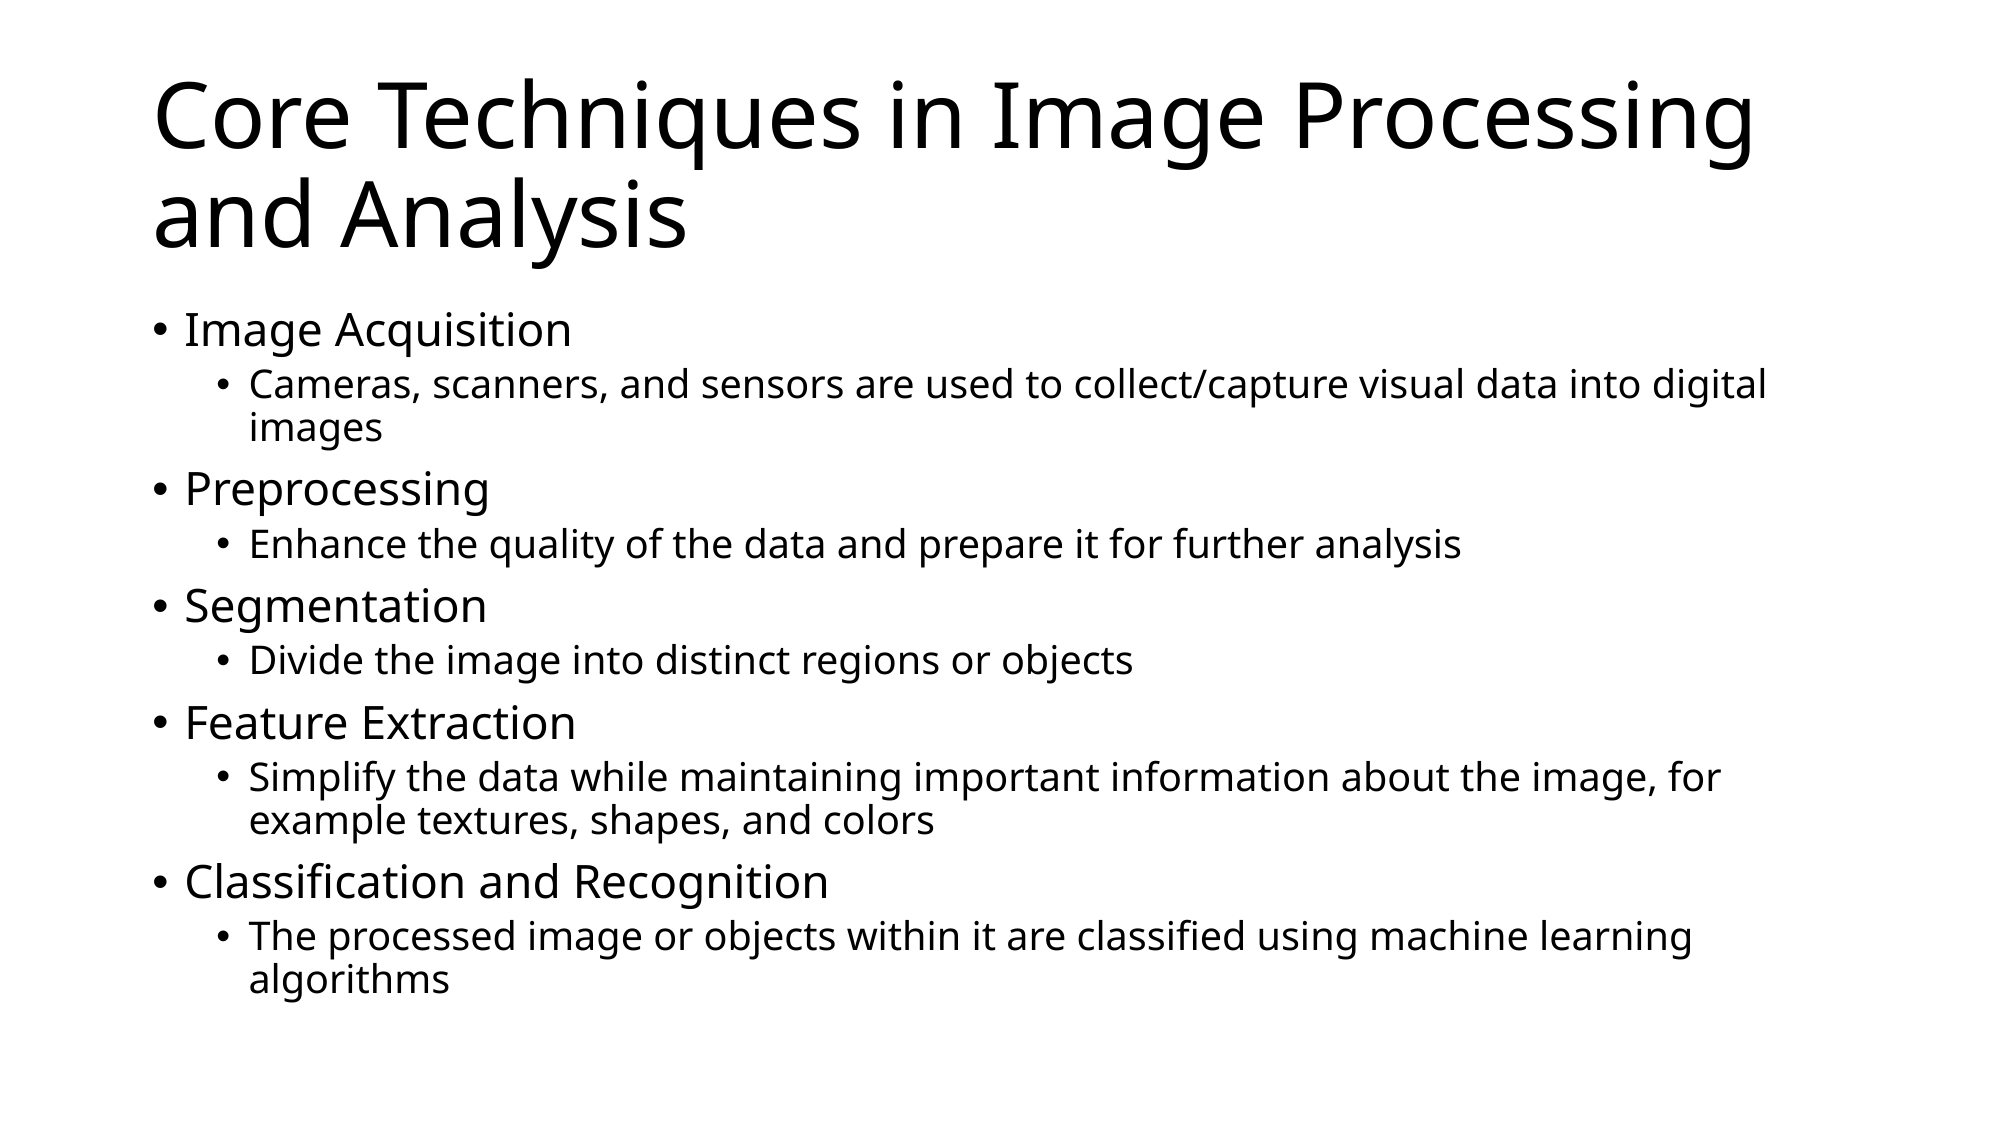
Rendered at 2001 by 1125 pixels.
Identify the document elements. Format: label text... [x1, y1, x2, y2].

title Core Techniques in Image Processing and Analysis [137, 59, 1863, 278]
list Image Acquisition Cameras, scanners, and sensors are used to collect/capture visual data into digital images Preprocessing Enhance the quality of the data and prepare it for further analysis Segmentation Divide the image into distinct regions or objects Feature Extraction Simplify the data while maintaining important information about the image, for example textures, shapes, and colors Classification and Recognition The processed image or objects within it are classified using machine learning algorithms [137, 299, 1863, 1014]
